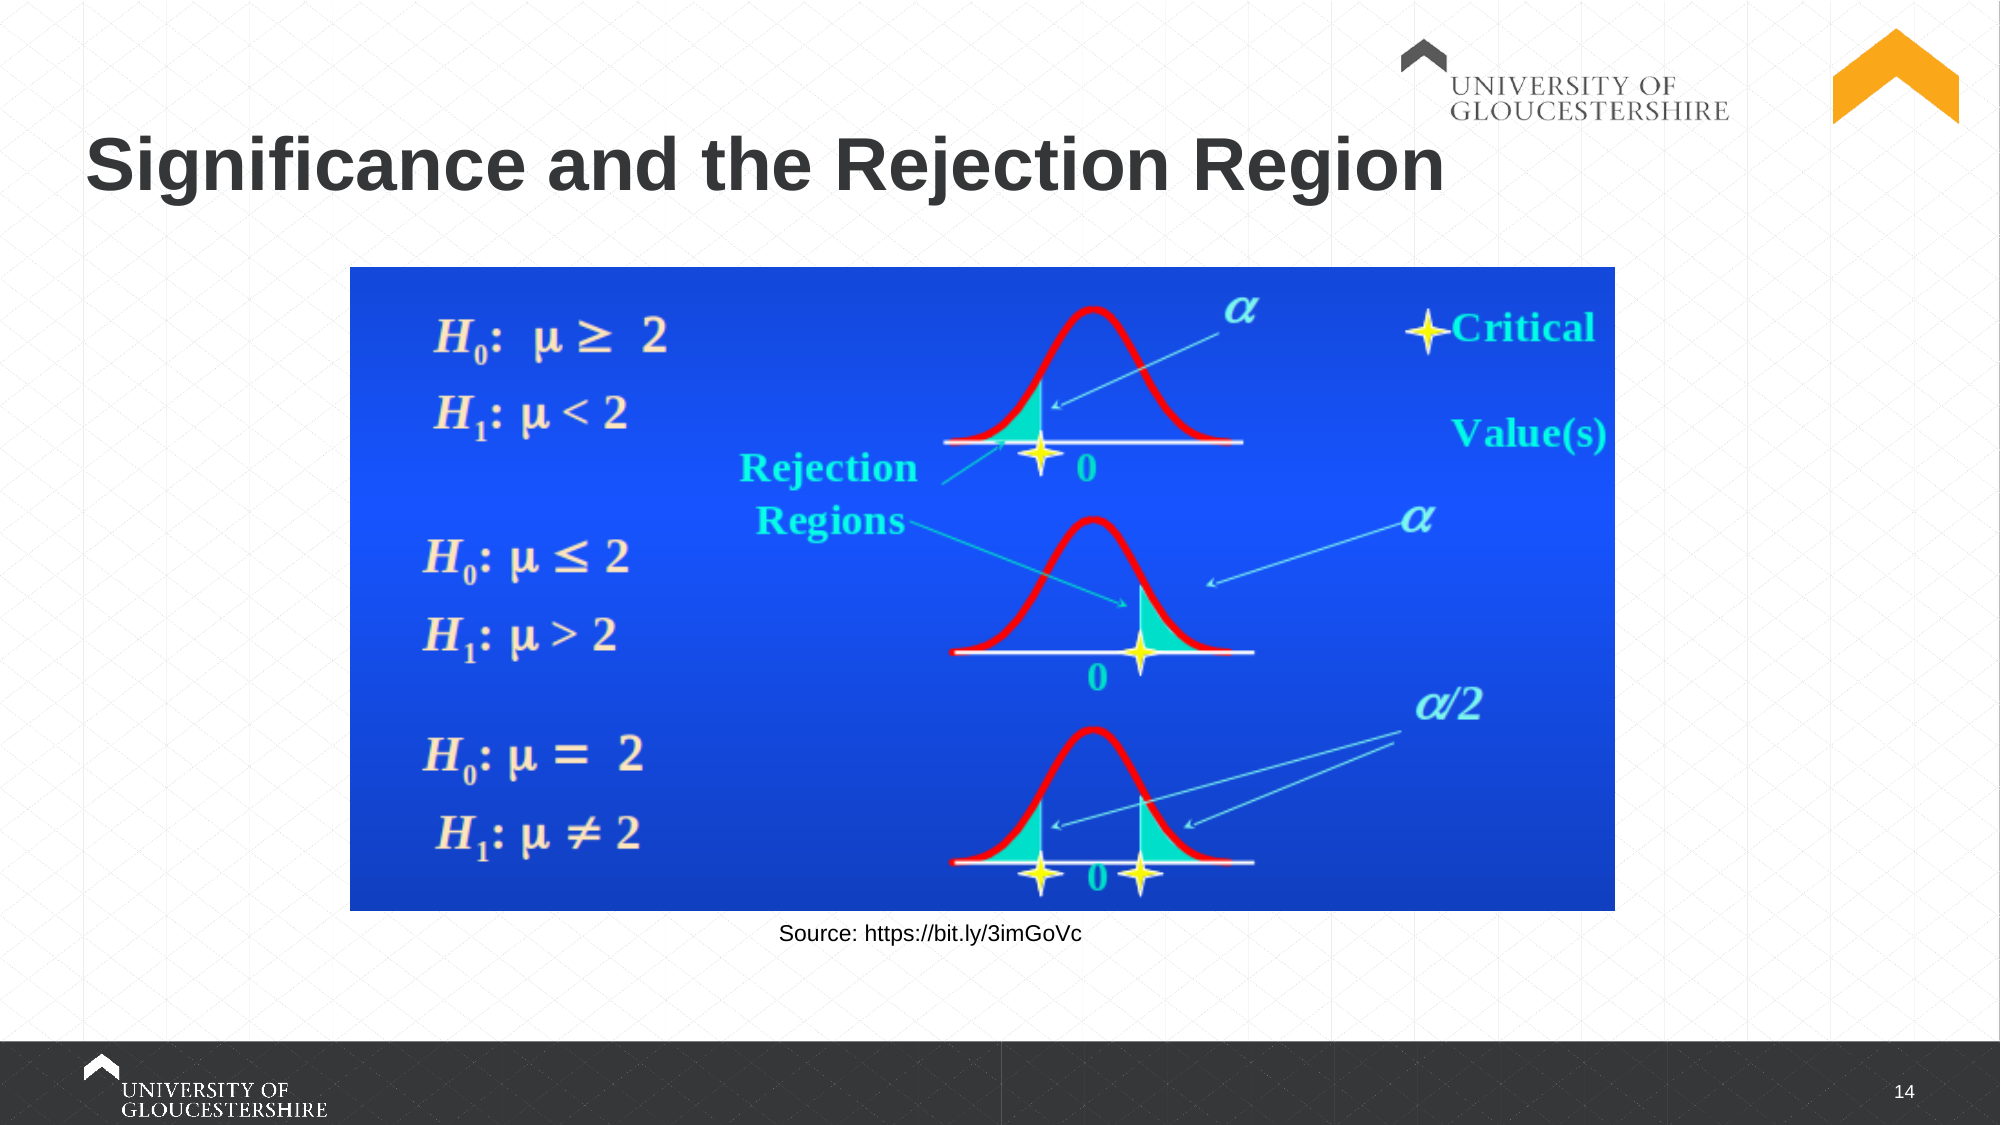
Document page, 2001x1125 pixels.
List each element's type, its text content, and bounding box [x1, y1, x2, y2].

text_box Source: https://bit.ly/3imGoVc [763, 911, 1214, 954]
title Significance and the Rejection Region [85, 138, 1583, 257]
picture [0, 1, 2001, 1125]
